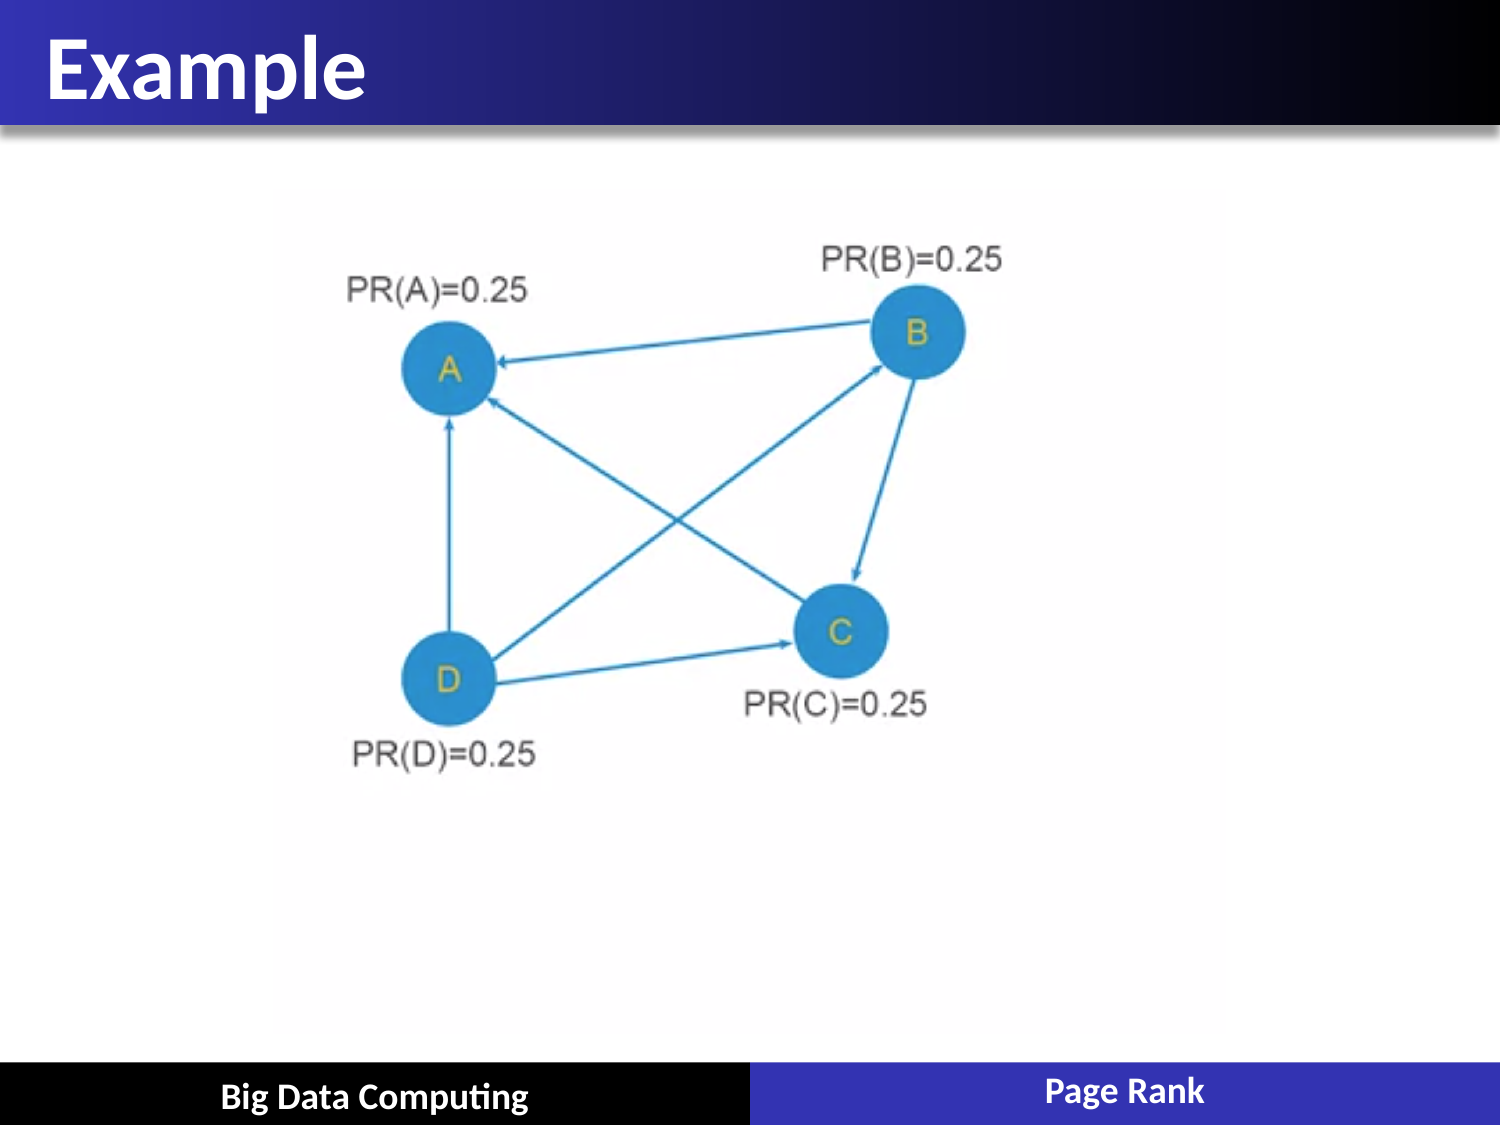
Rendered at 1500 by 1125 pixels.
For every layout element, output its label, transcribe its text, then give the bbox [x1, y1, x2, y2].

title Example [0, 0, 1463, 126]
text_box Page Rank [749, 1058, 1500, 1119]
text_box Big Data Computing [0, 1070, 749, 1119]
picture [273, 189, 1227, 1034]
